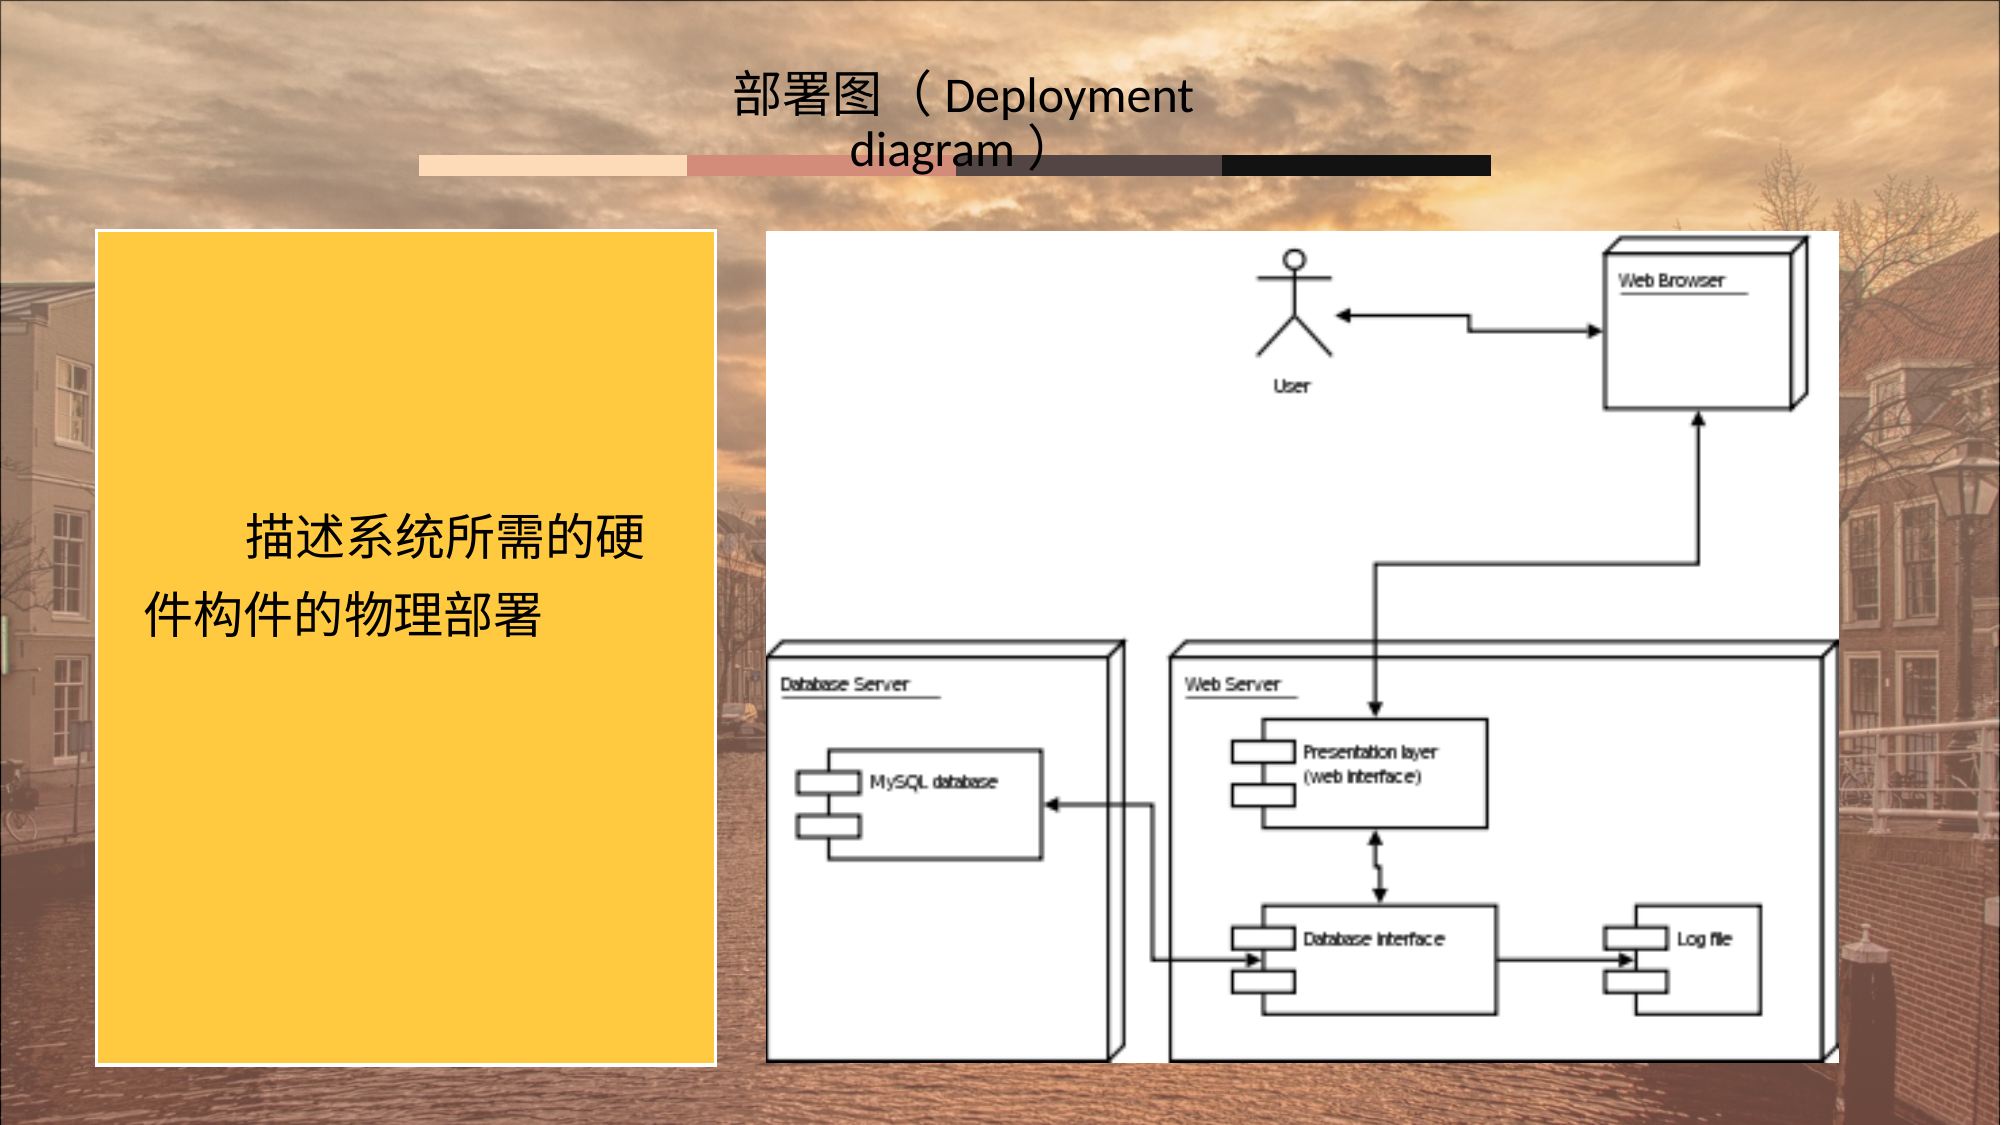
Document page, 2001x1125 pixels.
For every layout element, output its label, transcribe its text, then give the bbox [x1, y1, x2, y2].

list 部署图（Deployment diagram） [624, 62, 1303, 122]
picture [0, 0, 2000, 1125]
text_box 描述系统所需的硬件构件的物理部署 [129, 479, 683, 651]
picture [766, 231, 1839, 1063]
text_box [95, 229, 717, 1067]
